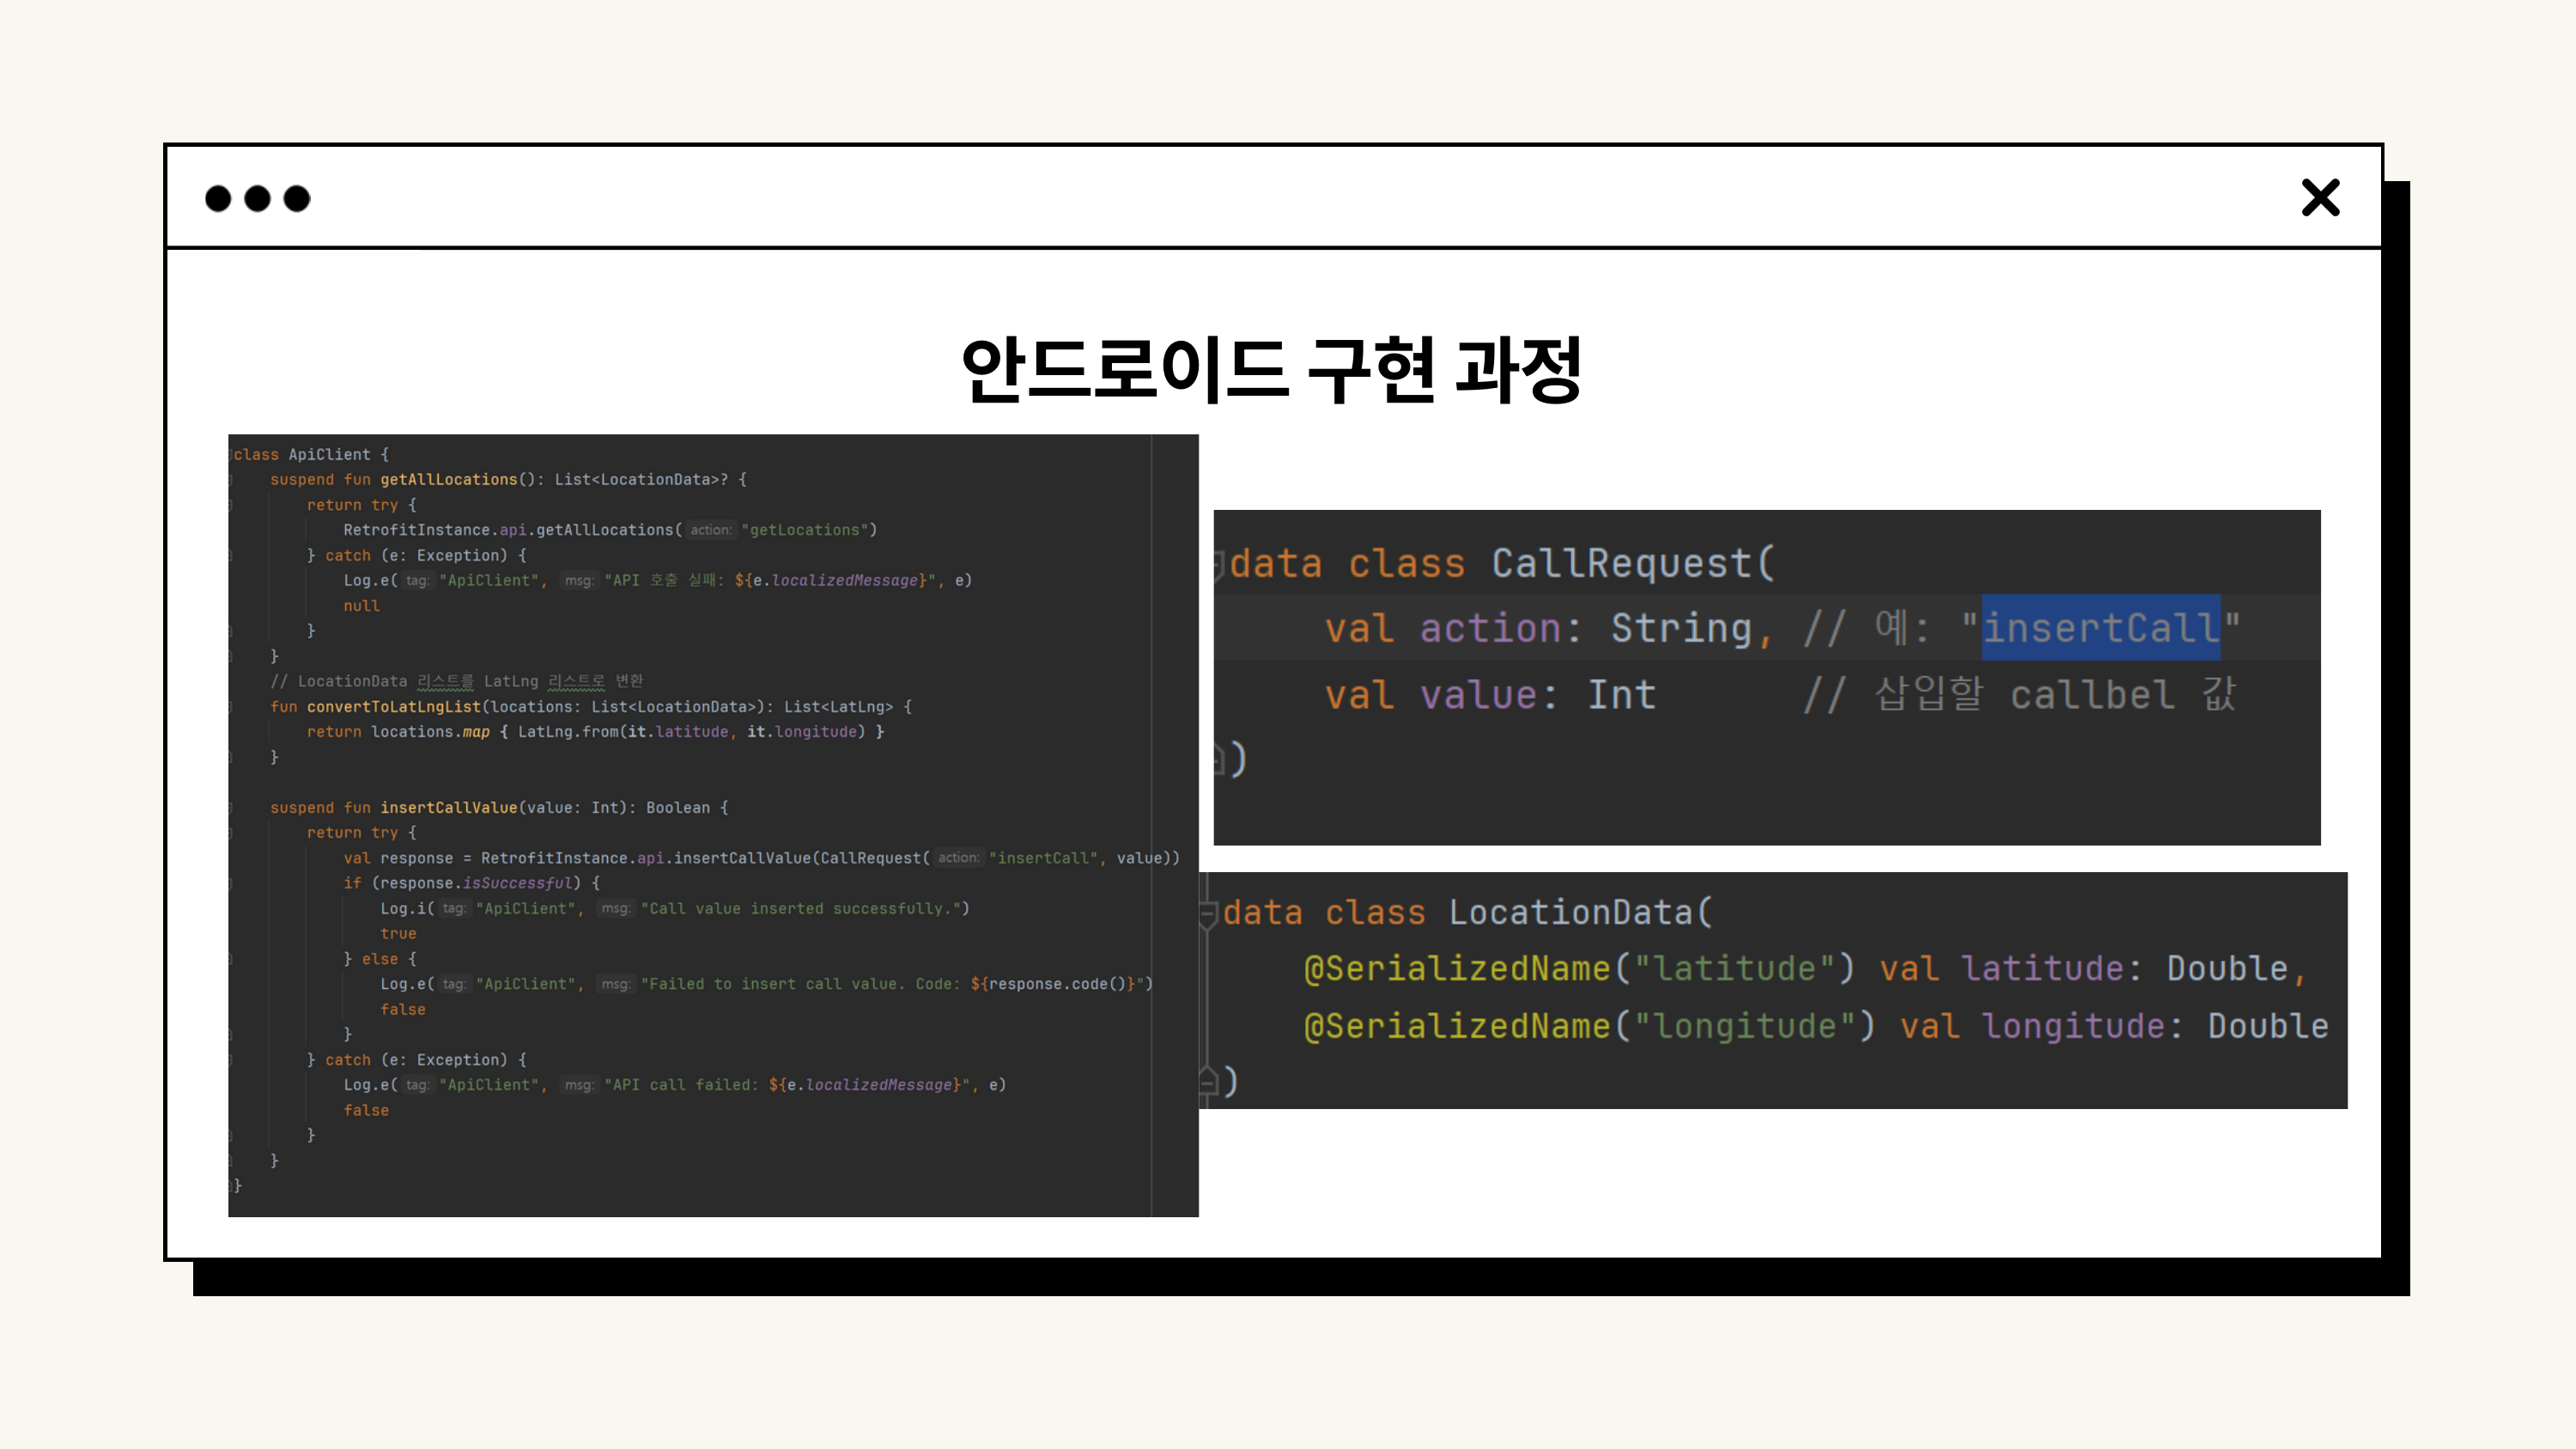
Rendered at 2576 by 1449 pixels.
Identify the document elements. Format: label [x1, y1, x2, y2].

text_box [165, 144, 2384, 1260]
text_box [192, 181, 2411, 1297]
